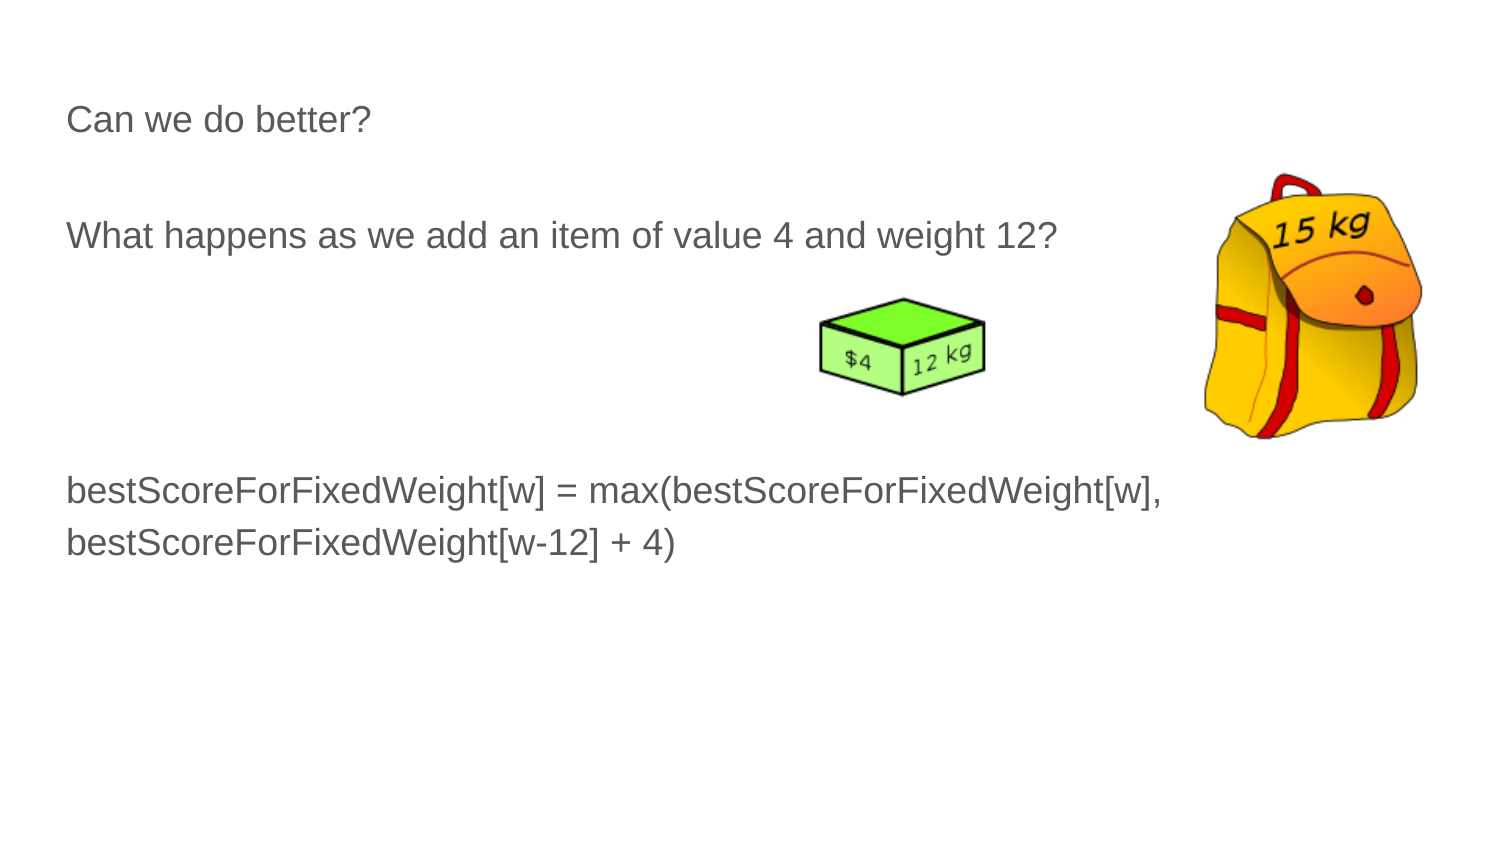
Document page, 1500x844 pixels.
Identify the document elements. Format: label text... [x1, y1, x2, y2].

picture [782, 269, 1004, 415]
picture [1182, 166, 1441, 447]
title Can we do better? [51, 72, 1449, 167]
list What happens as we add an item of value 4 and weight 12? bestScoreForFixedWeight[w] = max(bestScoreForFixedWeight[w], bestScoreForFixedWeight[w-12] + 4) [51, 189, 1365, 750]
